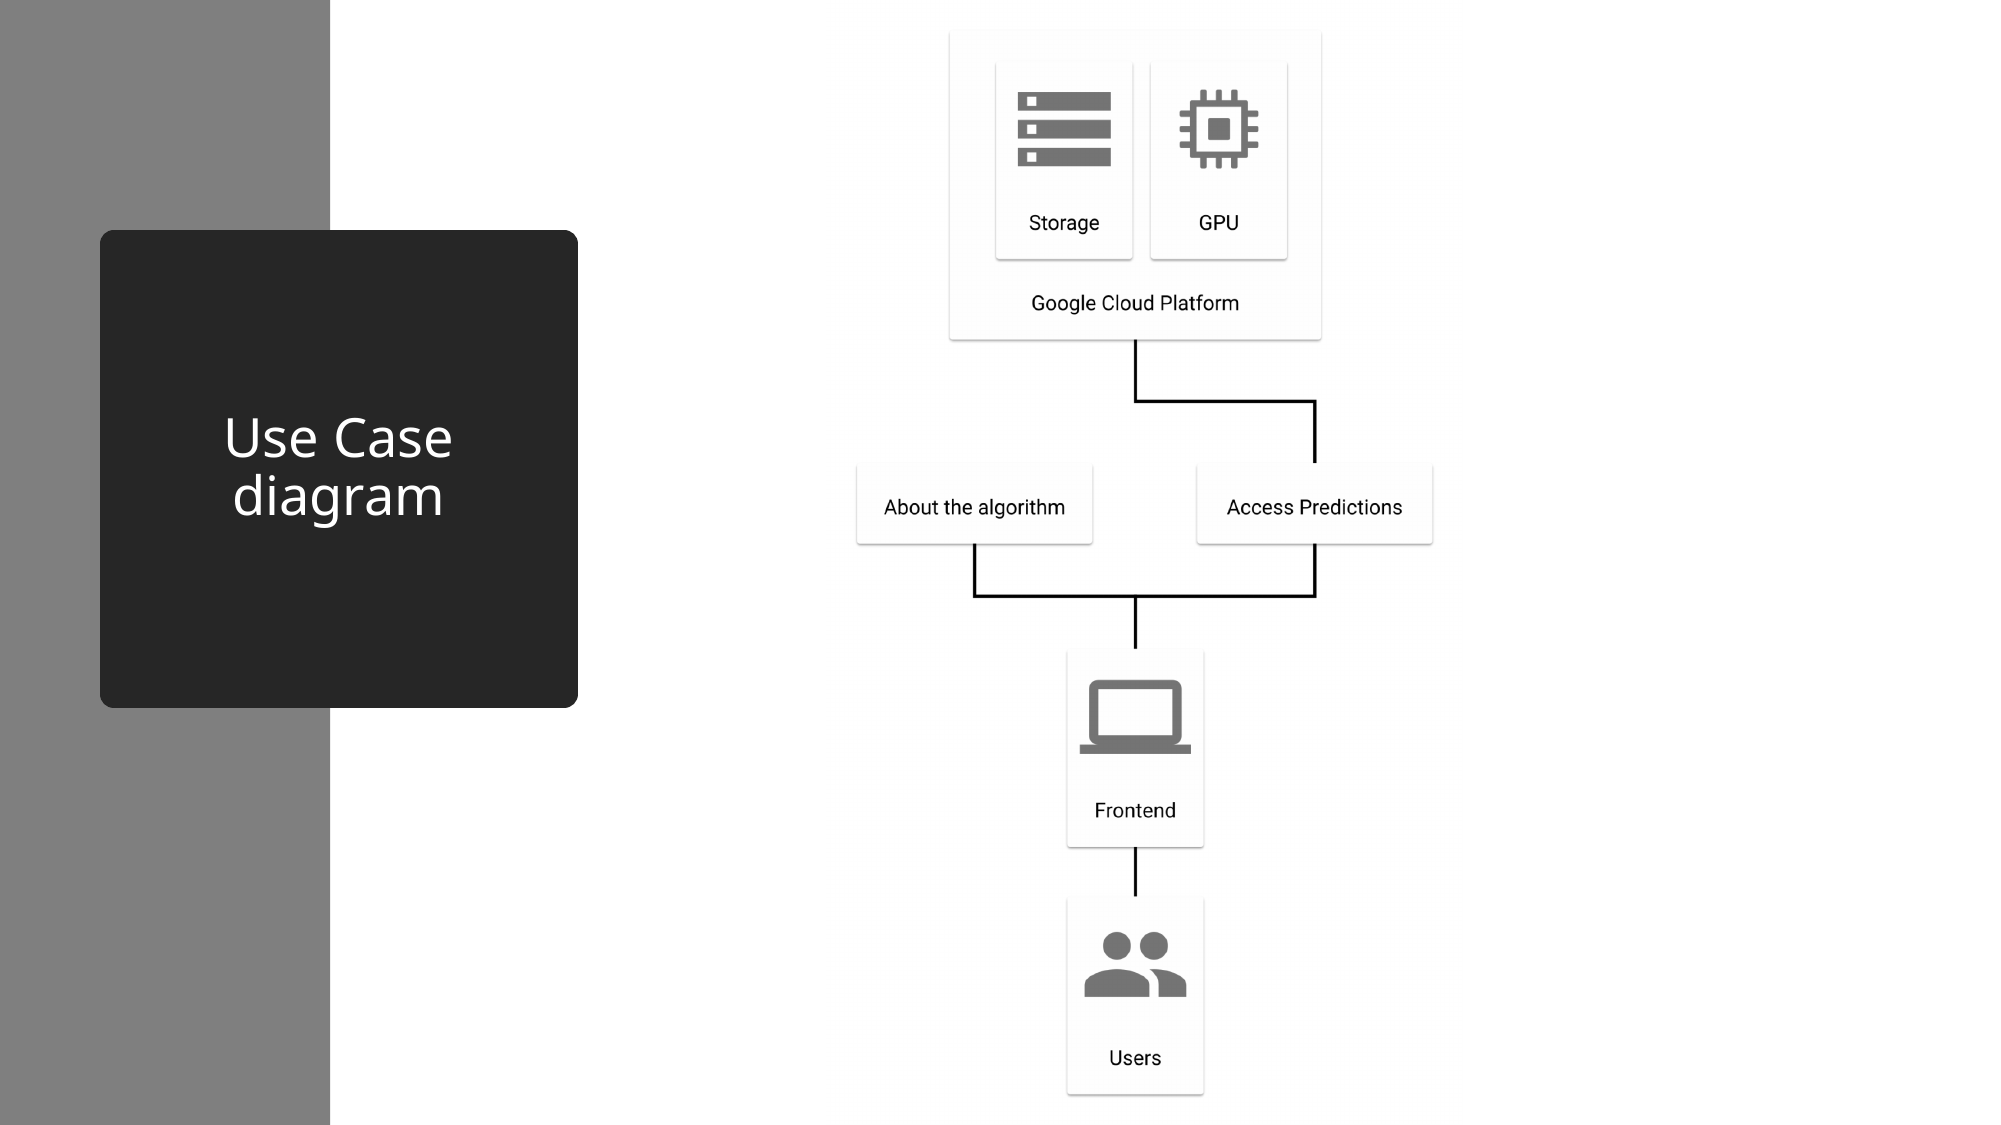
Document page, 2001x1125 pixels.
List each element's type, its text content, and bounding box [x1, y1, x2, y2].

text_box [0, 0, 331, 1125]
picture [826, 0, 1463, 1125]
title Use Case diagram [113, 243, 564, 694]
